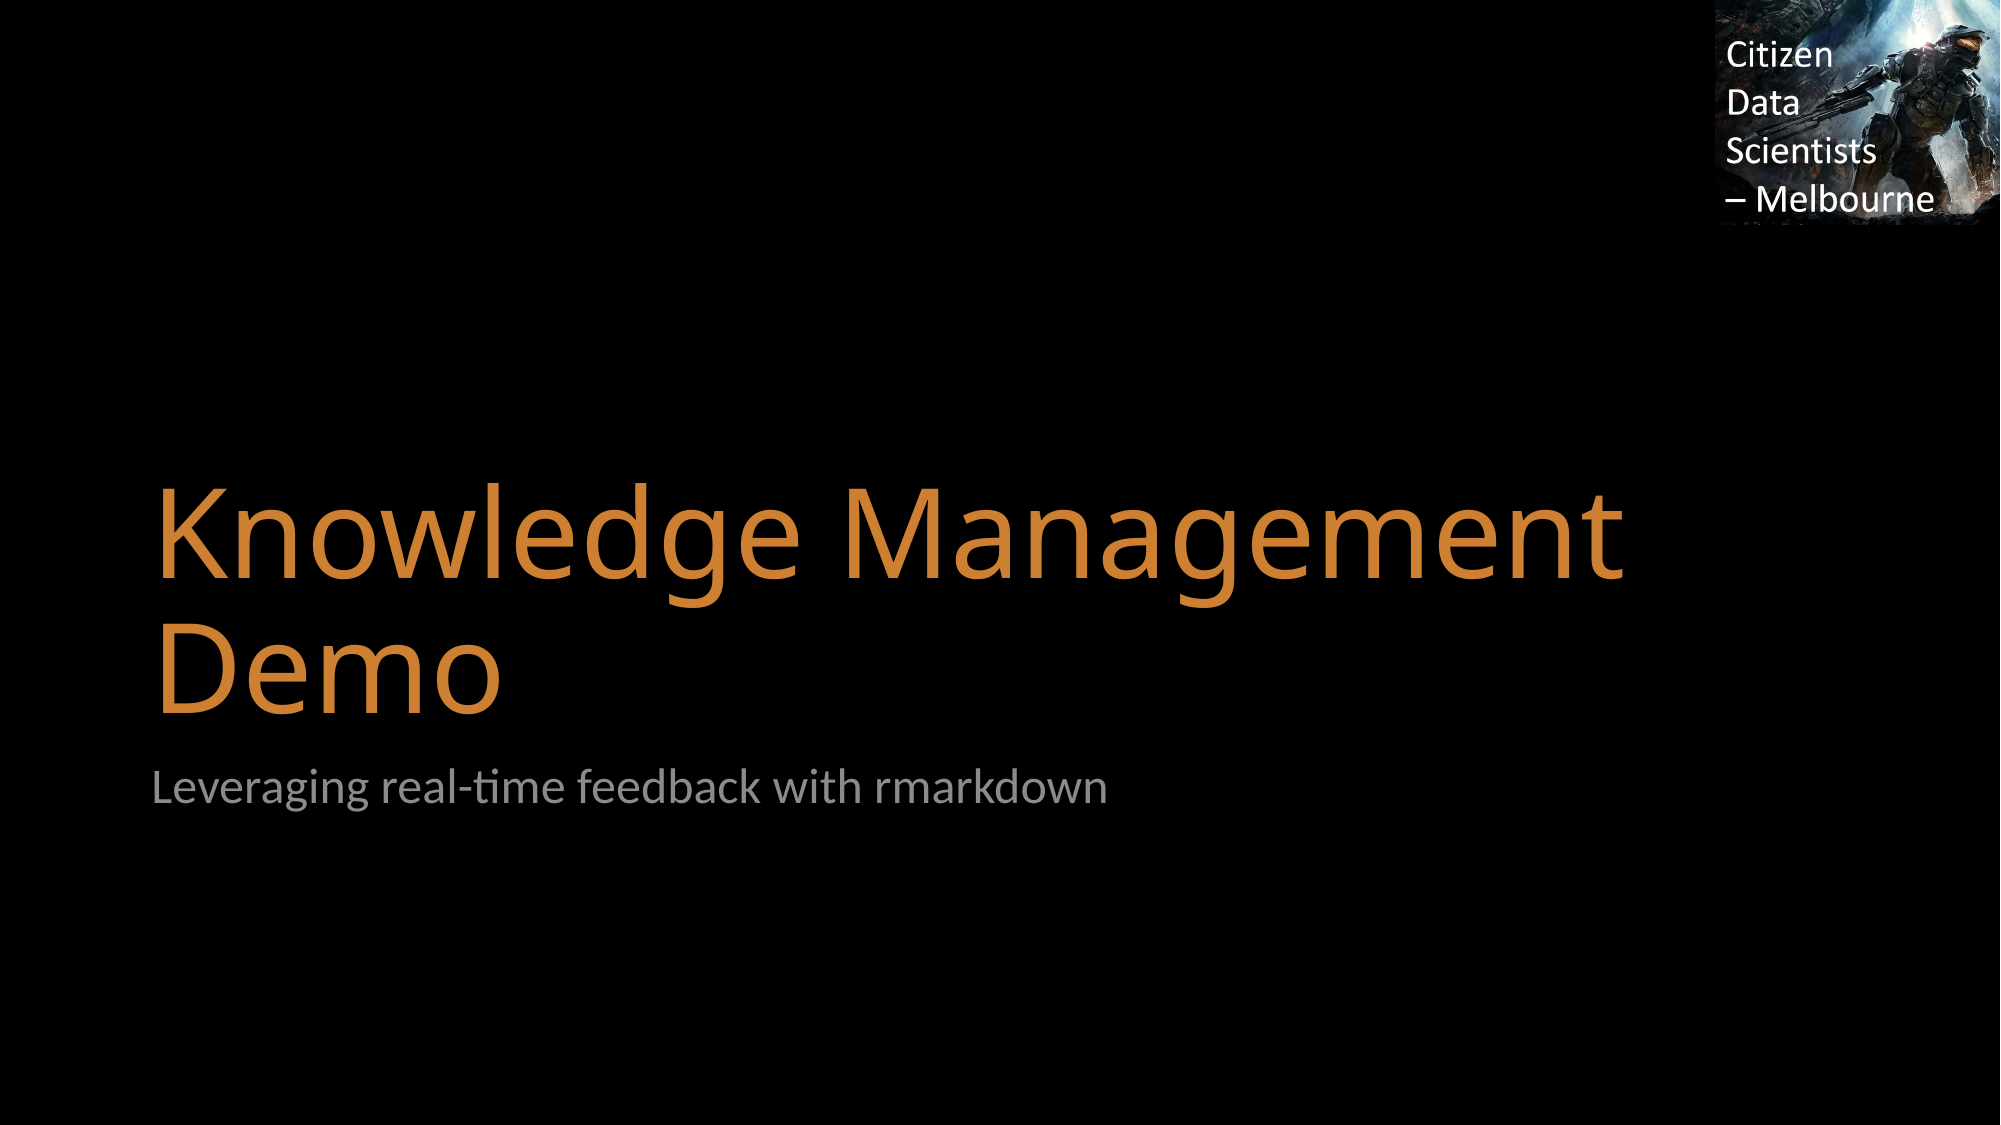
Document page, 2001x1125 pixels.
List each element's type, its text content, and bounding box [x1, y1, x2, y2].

picture [1715, 0, 2000, 225]
title Knowledge Management Demo [136, 280, 1862, 749]
list Leveraging real-time feedback with rmarkdown [136, 752, 1862, 999]
